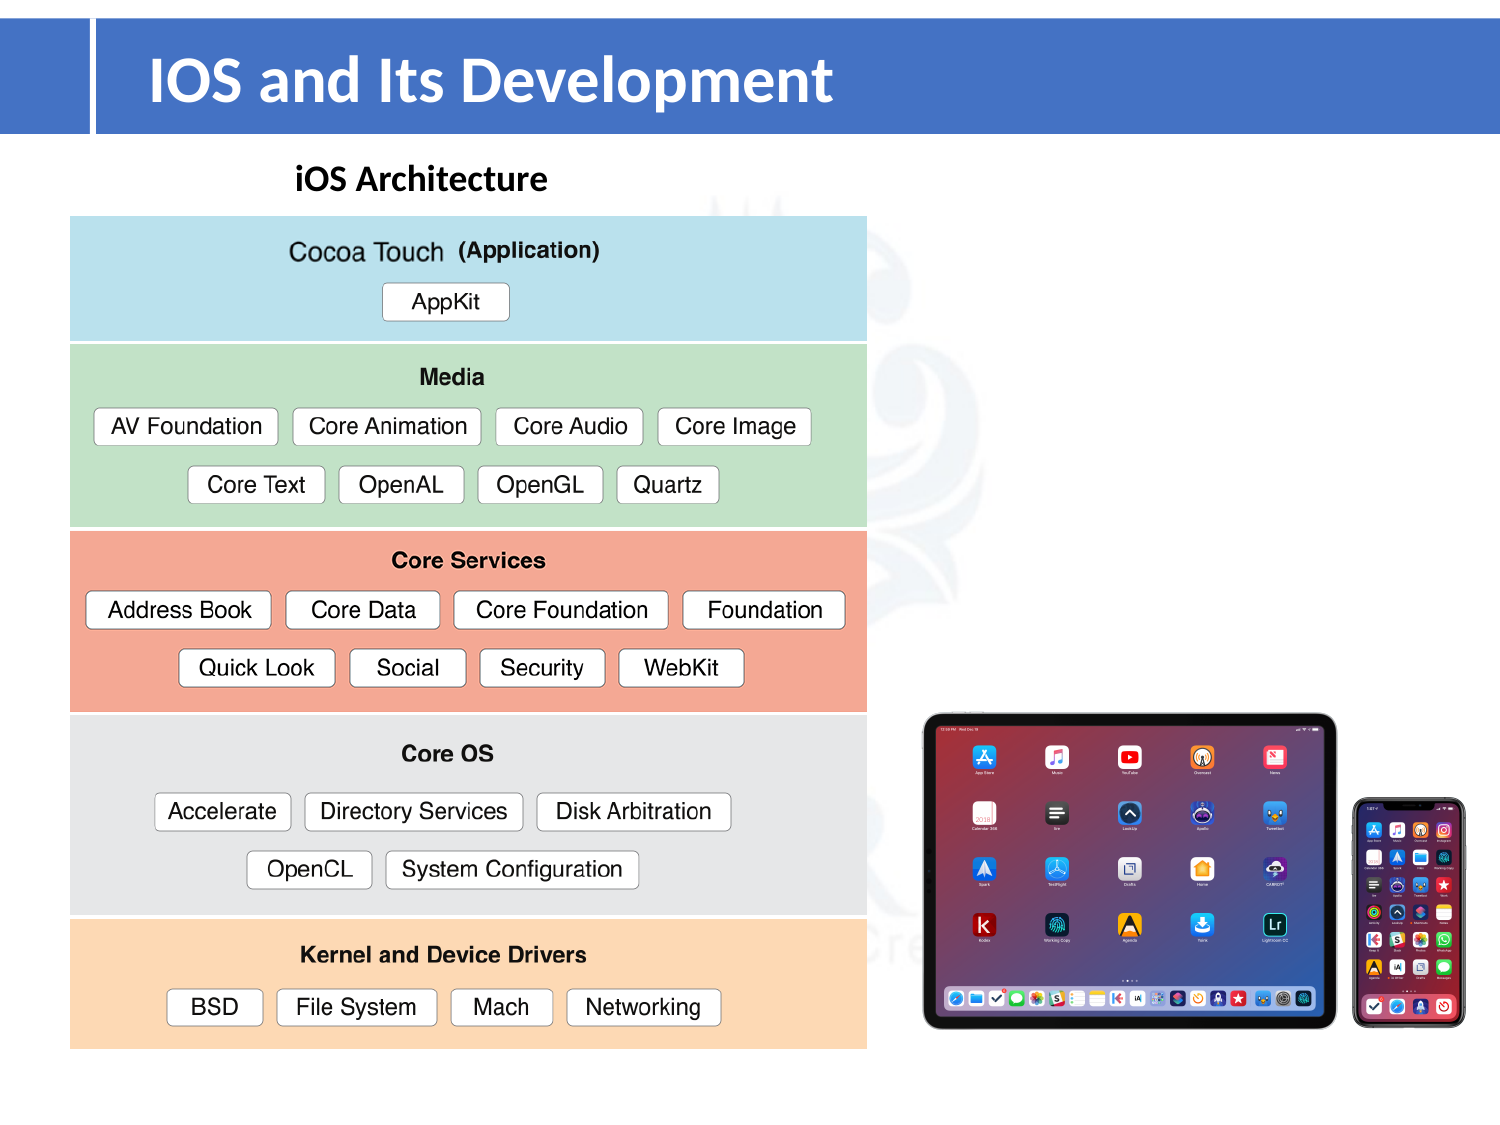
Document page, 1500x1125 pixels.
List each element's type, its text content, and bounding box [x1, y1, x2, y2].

text_box [0, 17, 89, 135]
picture [0, 0, 1500, 17]
picture [0, 135, 1500, 1125]
text_box iOS Architecture [280, 146, 564, 207]
text_box [97, 17, 1500, 135]
text_box [89, 17, 97, 216]
text_box IOS and Its Development [134, 28, 850, 123]
